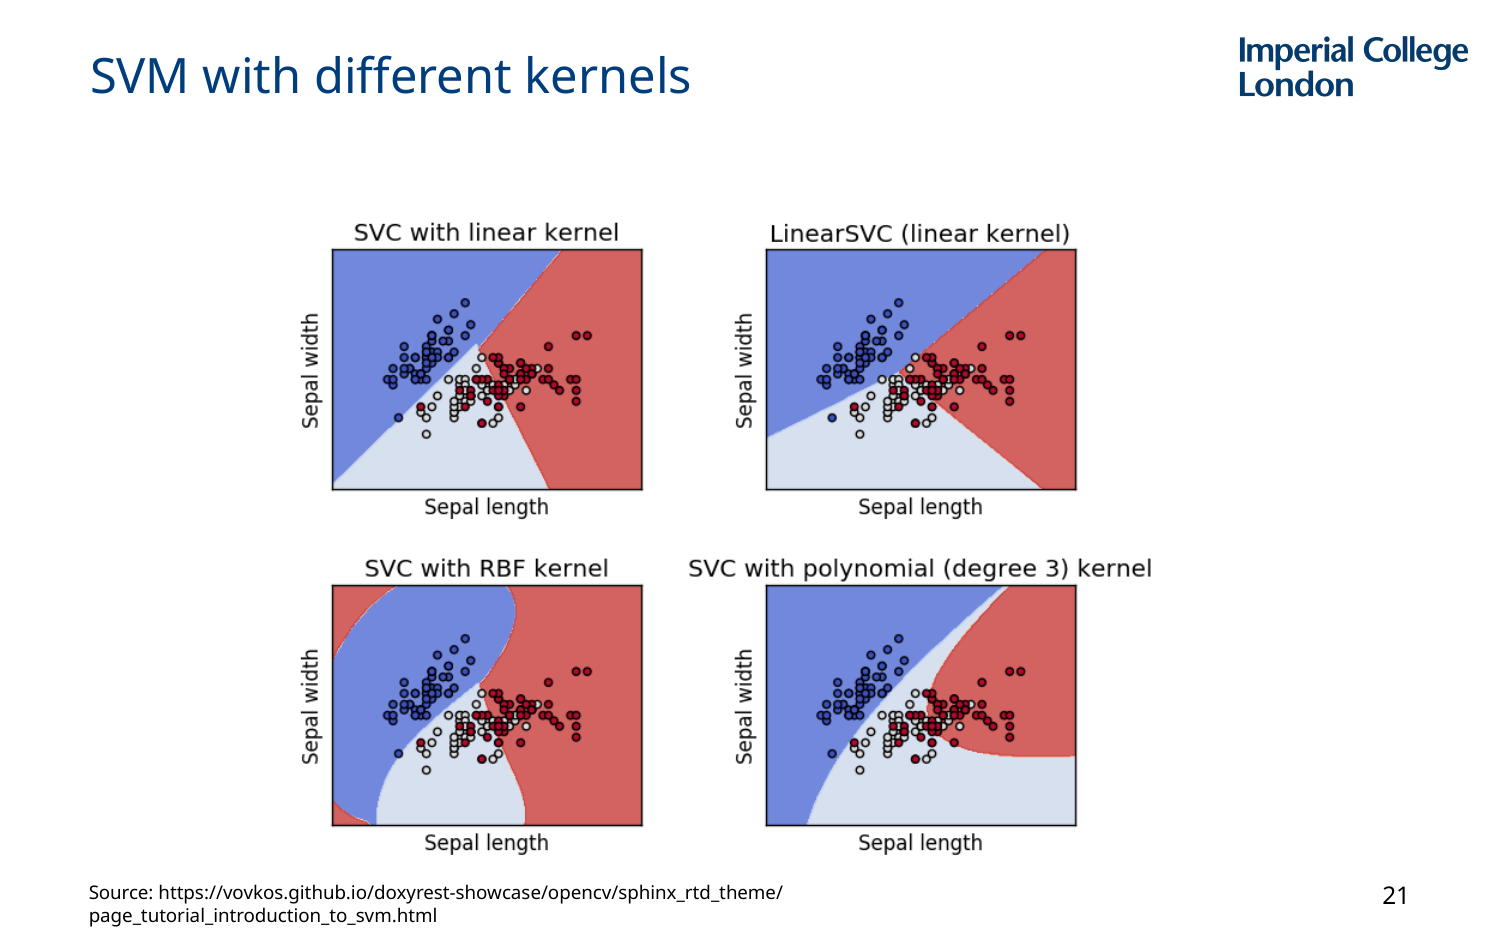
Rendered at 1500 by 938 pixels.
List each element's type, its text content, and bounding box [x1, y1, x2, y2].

title SVM with different kernels [75, 0, 1425, 153]
picture [265, 206, 1170, 873]
picture [1425, 18, 1486, 114]
slide_number 21 [1075, 872, 1426, 920]
text_box Source: https://vovkos.github.io/doxyrest-showcase/opencv/sphinx_rtd_theme/page_tutorial_introduction_to_svm.html [73, 873, 1075, 934]
